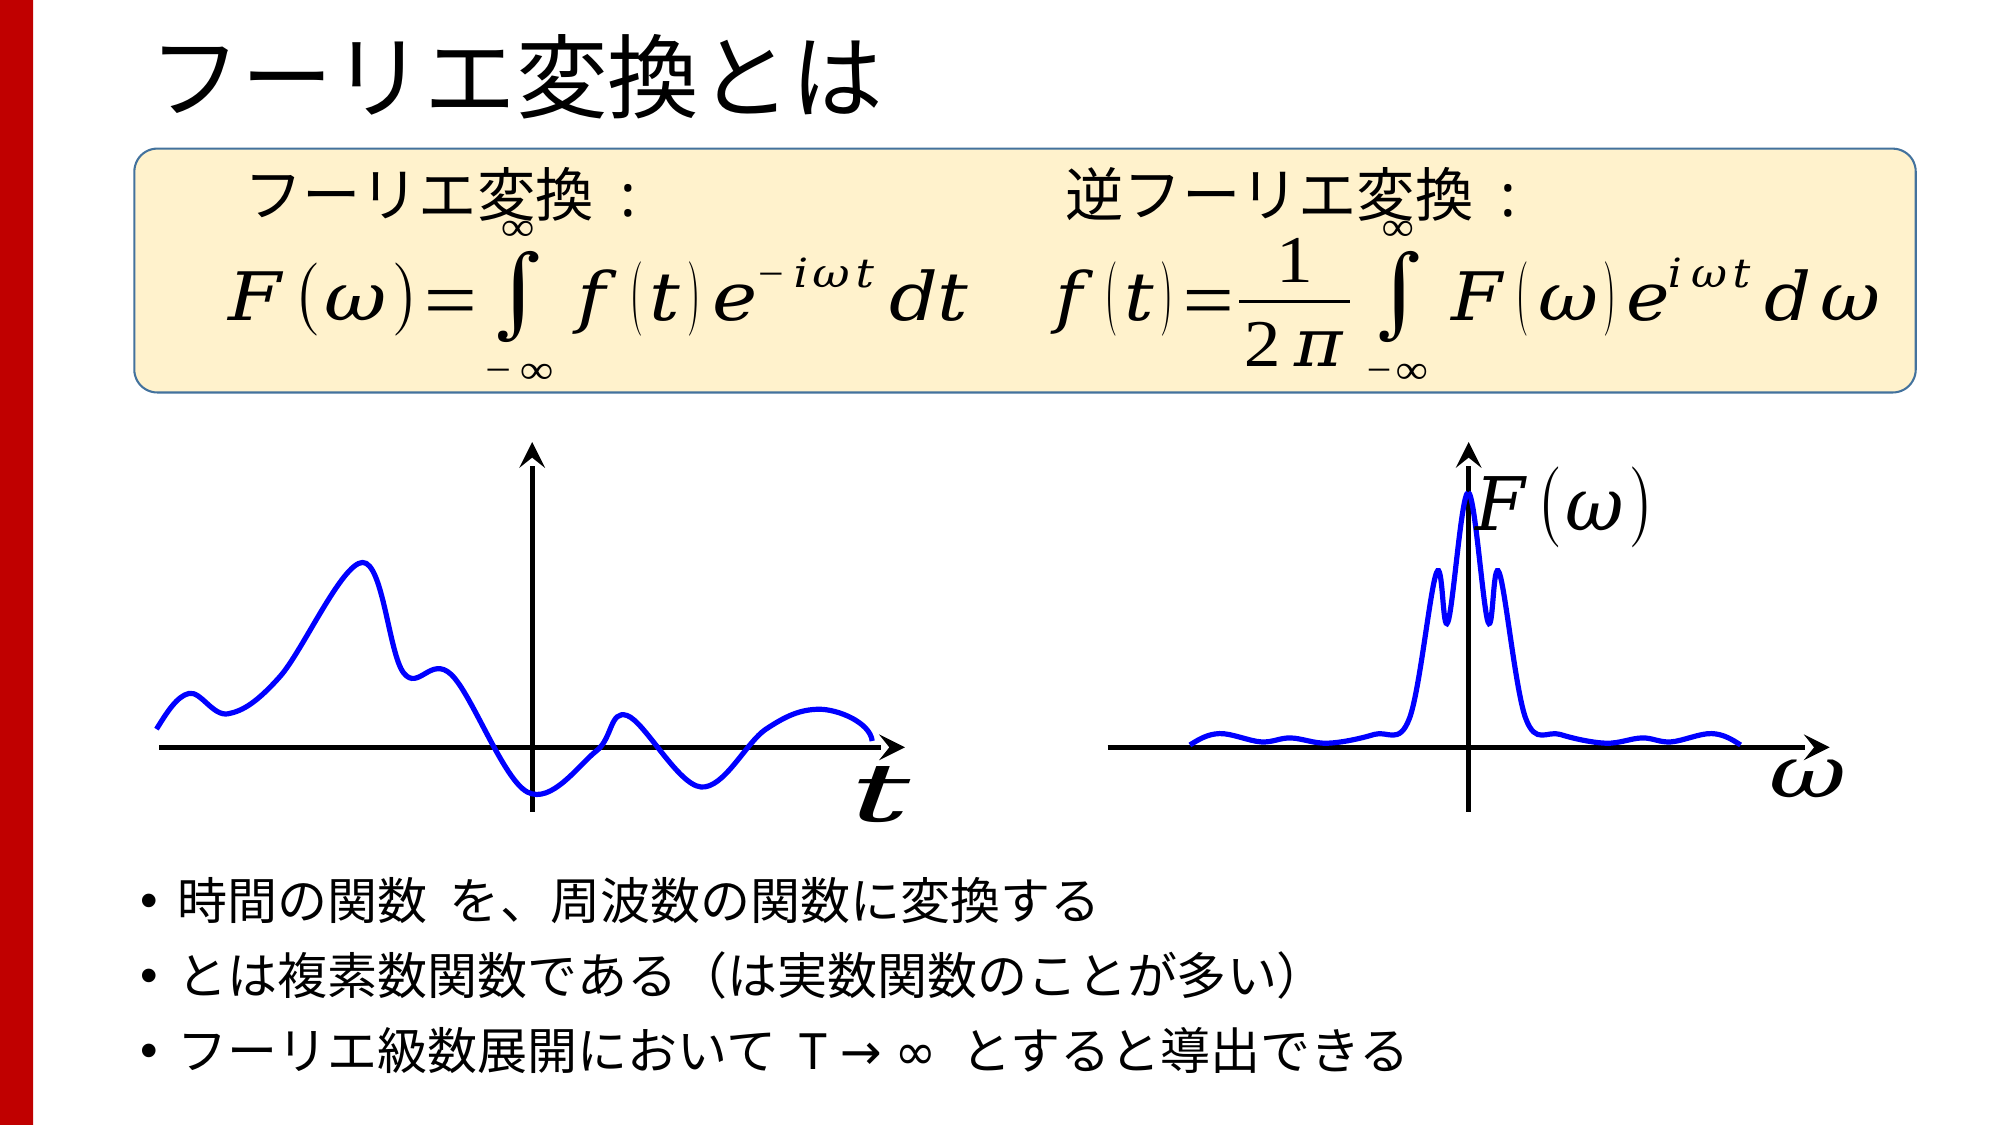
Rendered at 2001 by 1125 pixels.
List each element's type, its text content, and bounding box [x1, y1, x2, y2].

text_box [156, 441, 1853, 841]
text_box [134, 148, 1916, 393]
title フーリエ変換とは [134, 21, 1958, 142]
